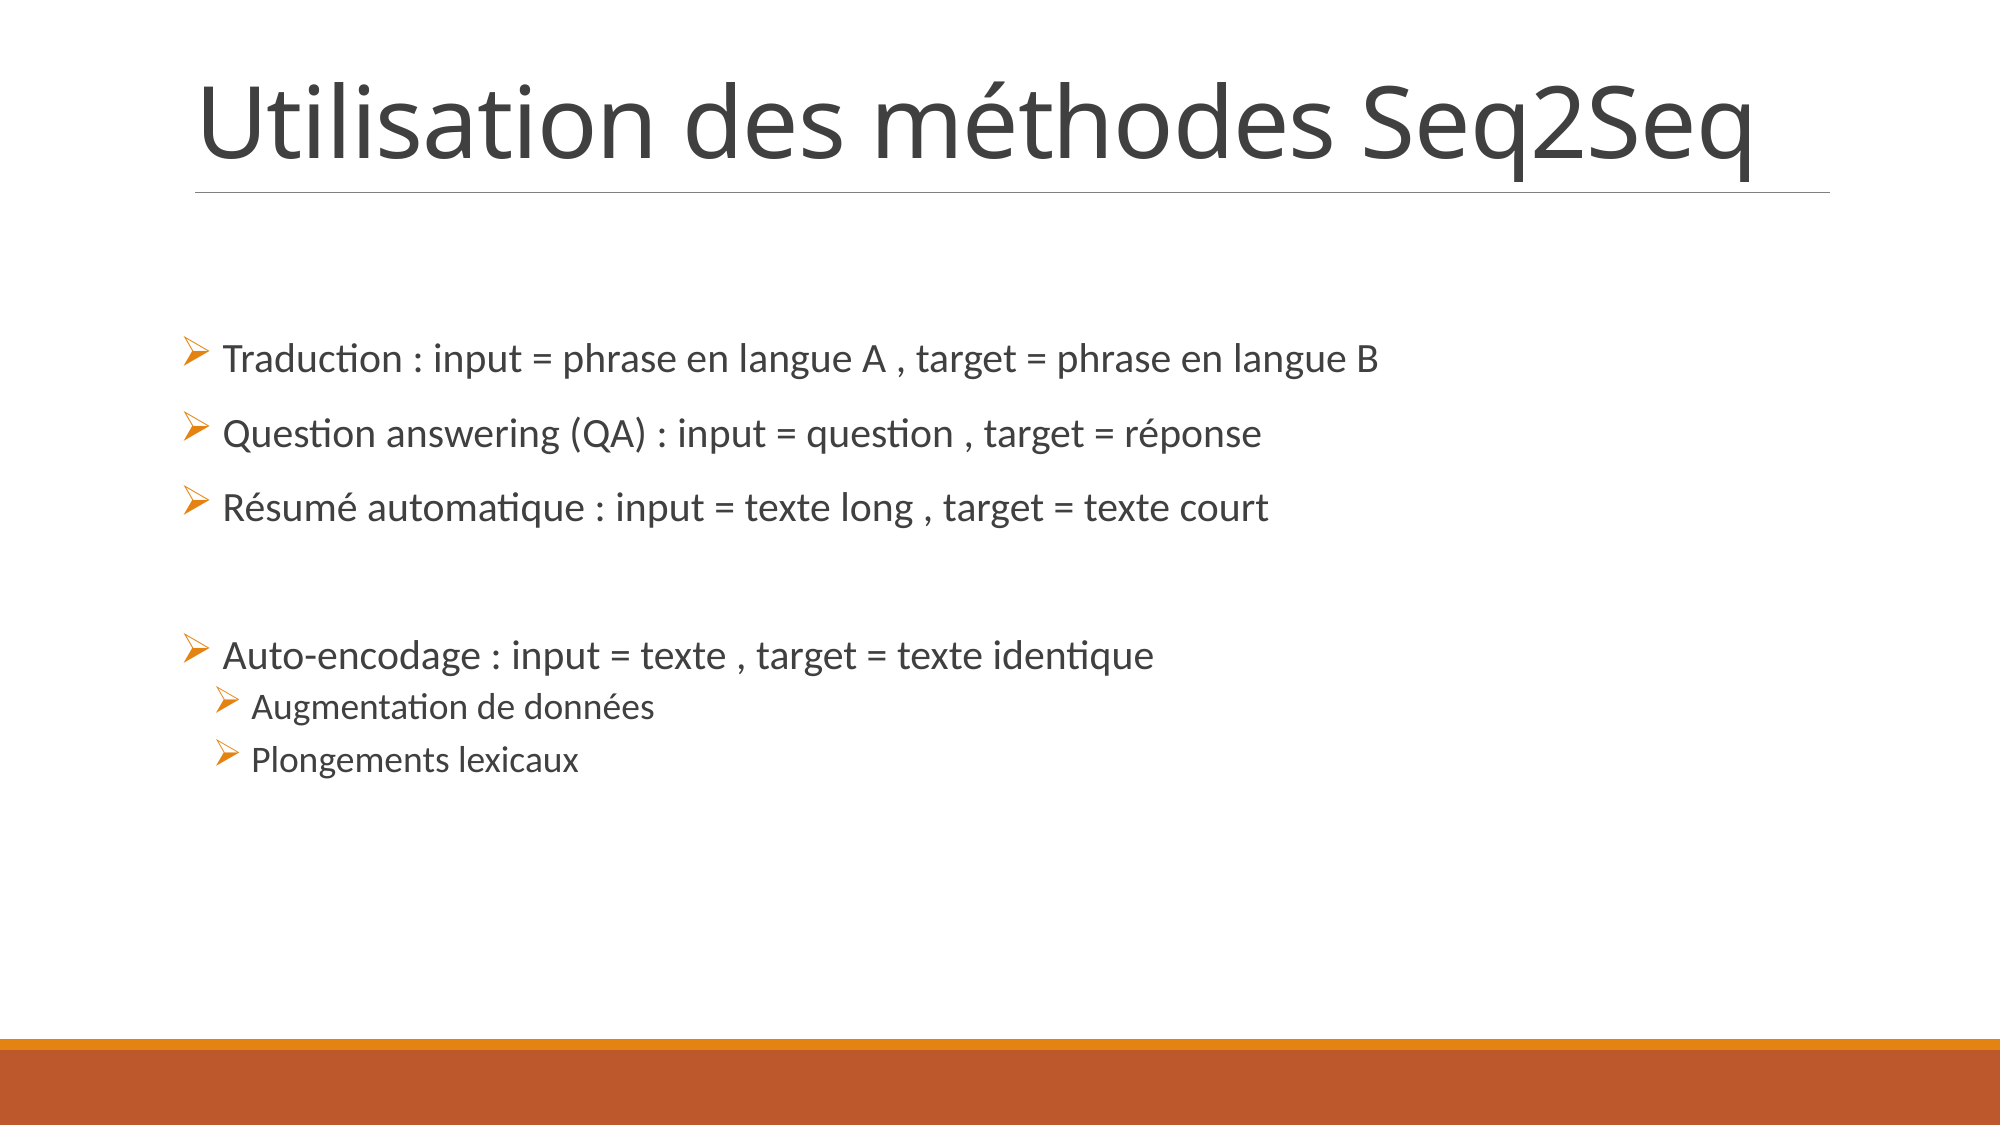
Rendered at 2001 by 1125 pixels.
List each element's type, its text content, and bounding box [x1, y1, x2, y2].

title Utilisation des méthodes Seq2Seq [180, 47, 1830, 187]
list Traduction : input = phrase en langue A , target = phrase en langue B Question answering (QA) : input = question , target = réponse Résumé automatique : input = texte long , target = texte court Auto-encodage : input = texte , target = texte identique Augmentation de données Plongements lexicaux [180, 329, 1830, 963]
